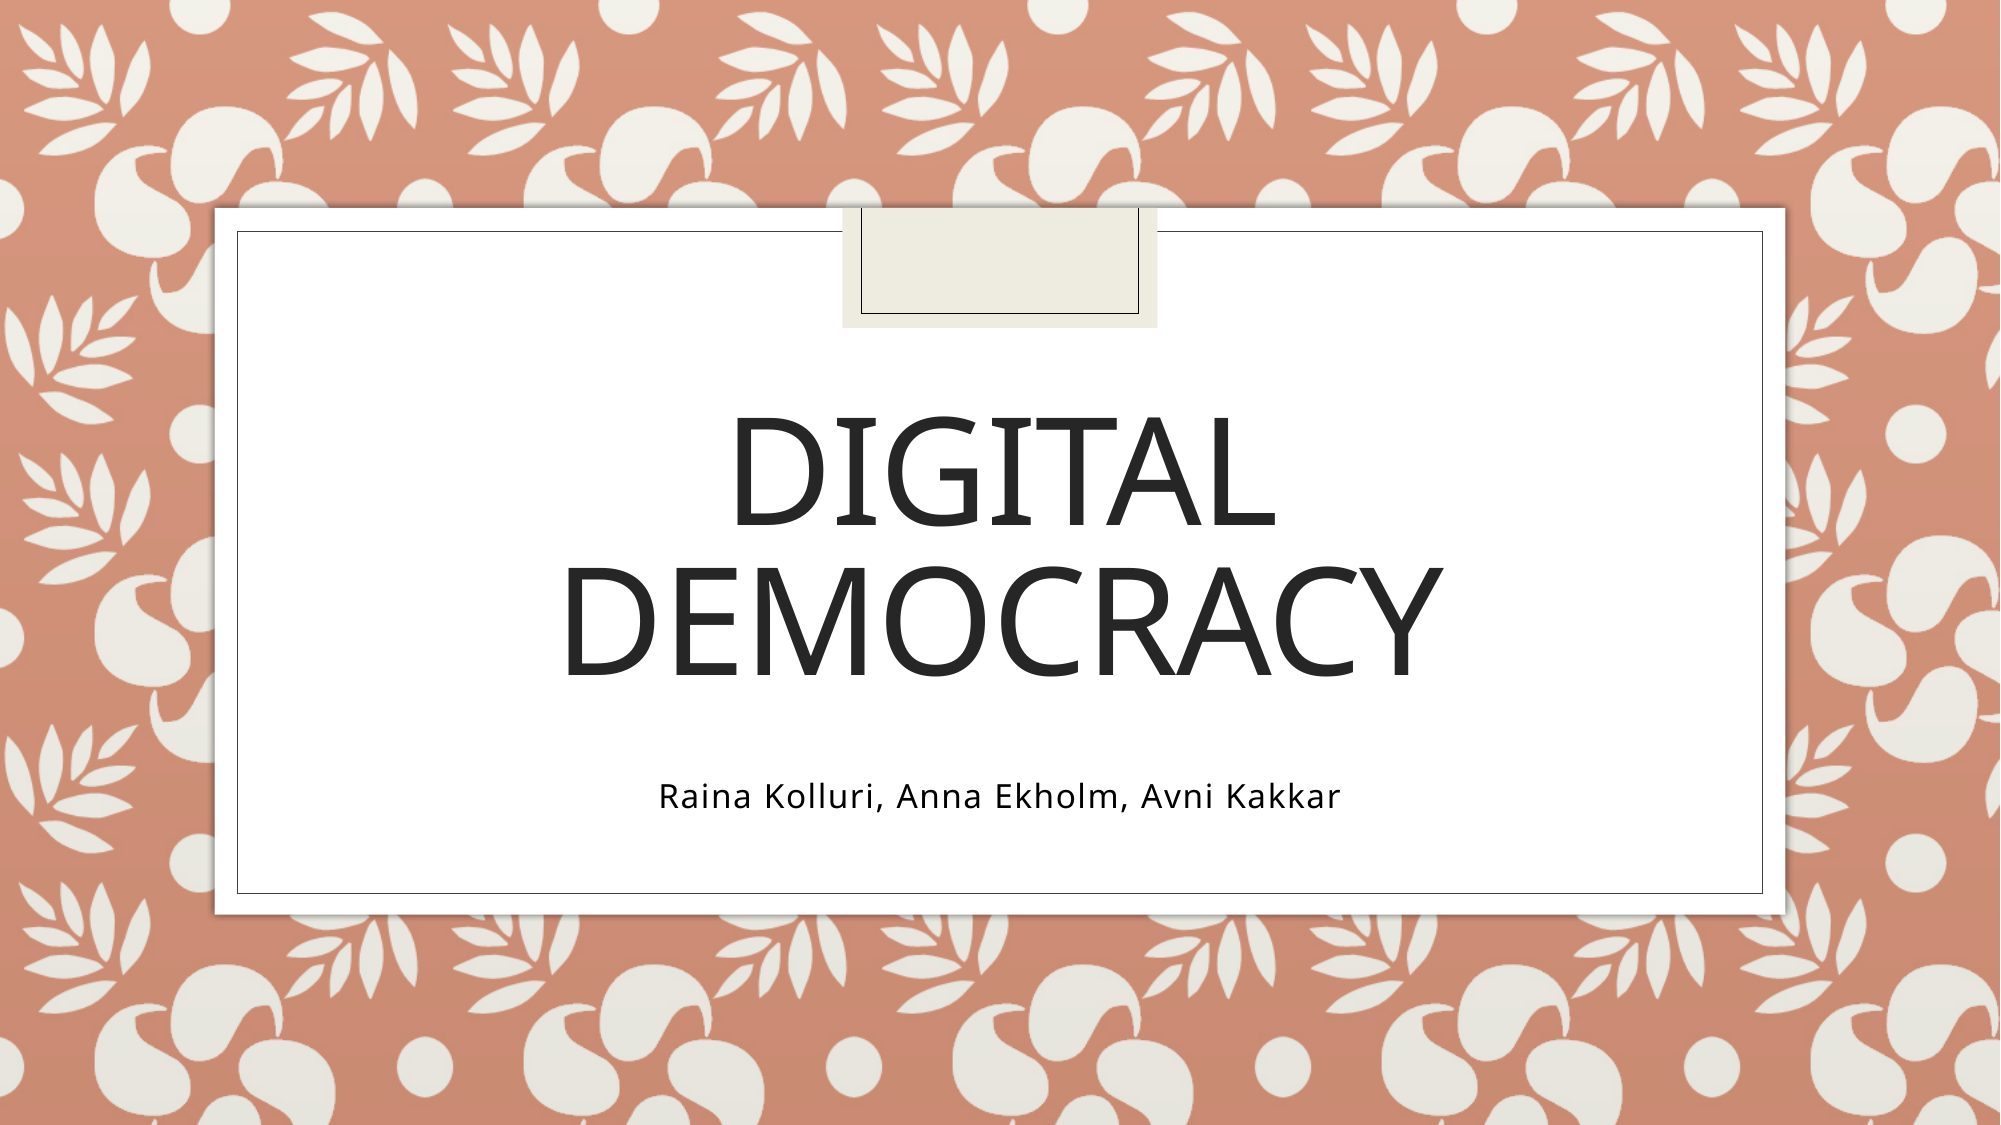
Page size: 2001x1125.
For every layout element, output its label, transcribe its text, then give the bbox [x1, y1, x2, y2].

subtitle Raina Kolluri, Anna Ekholm, Avni Kakkar [256, 768, 1745, 844]
title Digital Democracy [256, 343, 1744, 768]
